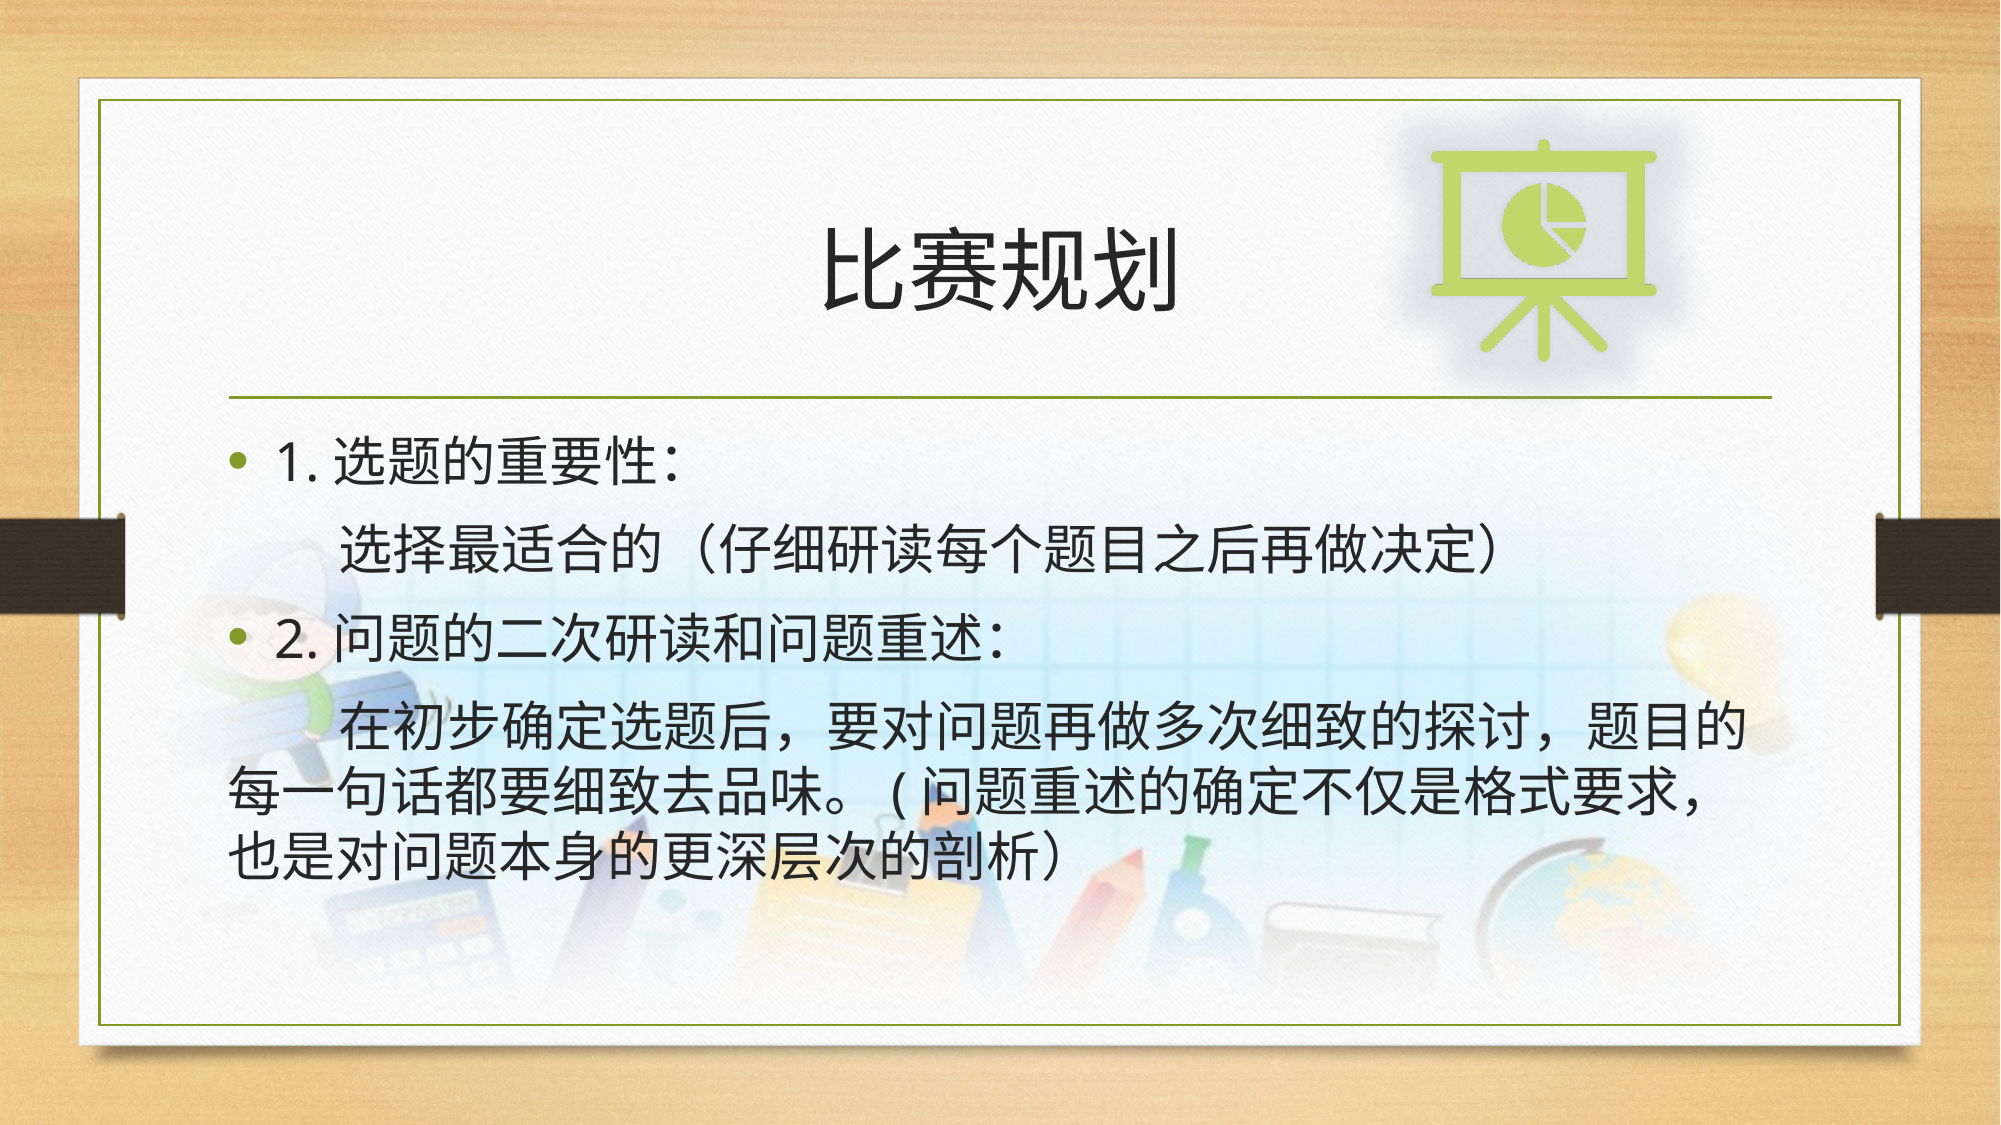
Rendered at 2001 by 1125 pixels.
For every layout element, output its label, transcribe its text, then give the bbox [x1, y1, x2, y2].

picture [0, 0, 2001, 1125]
title 比赛规划 [665, 161, 1334, 375]
slide_number [1423, 1020, 1686, 1025]
